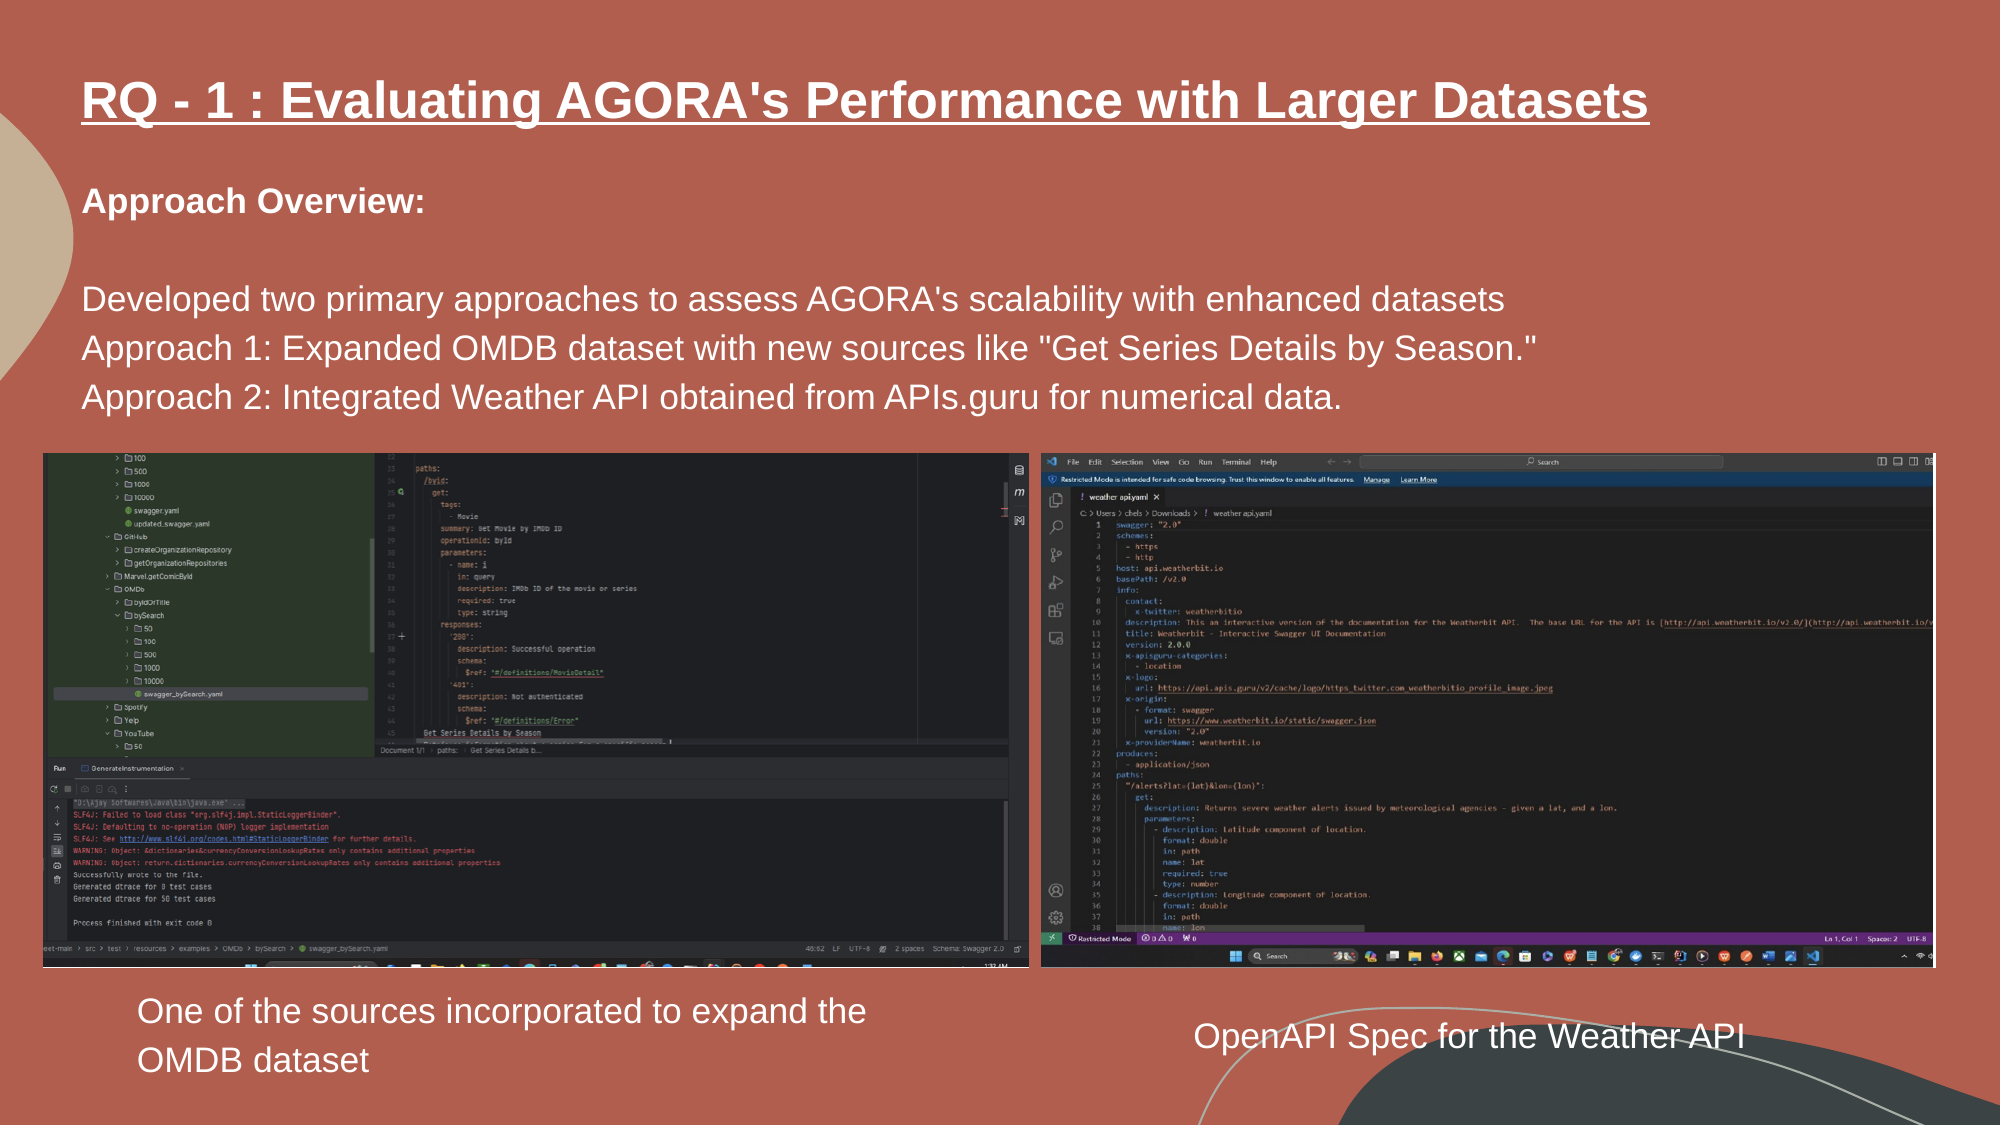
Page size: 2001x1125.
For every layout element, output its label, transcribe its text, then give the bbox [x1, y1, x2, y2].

text_box Approach Overview: Developed two primary approaches to assess AGORA's scalability with enhanced datasets Approach 1: Expanded OMDB dataset with new sources like "Get Series Details by Season." Approach 2: Integrated Weather API obtained from APIs.guru for numerical data. [66, 157, 1766, 481]
text_box OpenAPI Spec for the Weather API [1178, 991, 1797, 1071]
picture [43, 453, 1029, 968]
picture [1040, 453, 1936, 968]
text_box One of the sources incorporated to expand the OMDB dataset [121, 977, 979, 1095]
text_box RQ - 1 : Evaluating AGORA's Performance with Larger Datasets [66, 42, 1856, 145]
